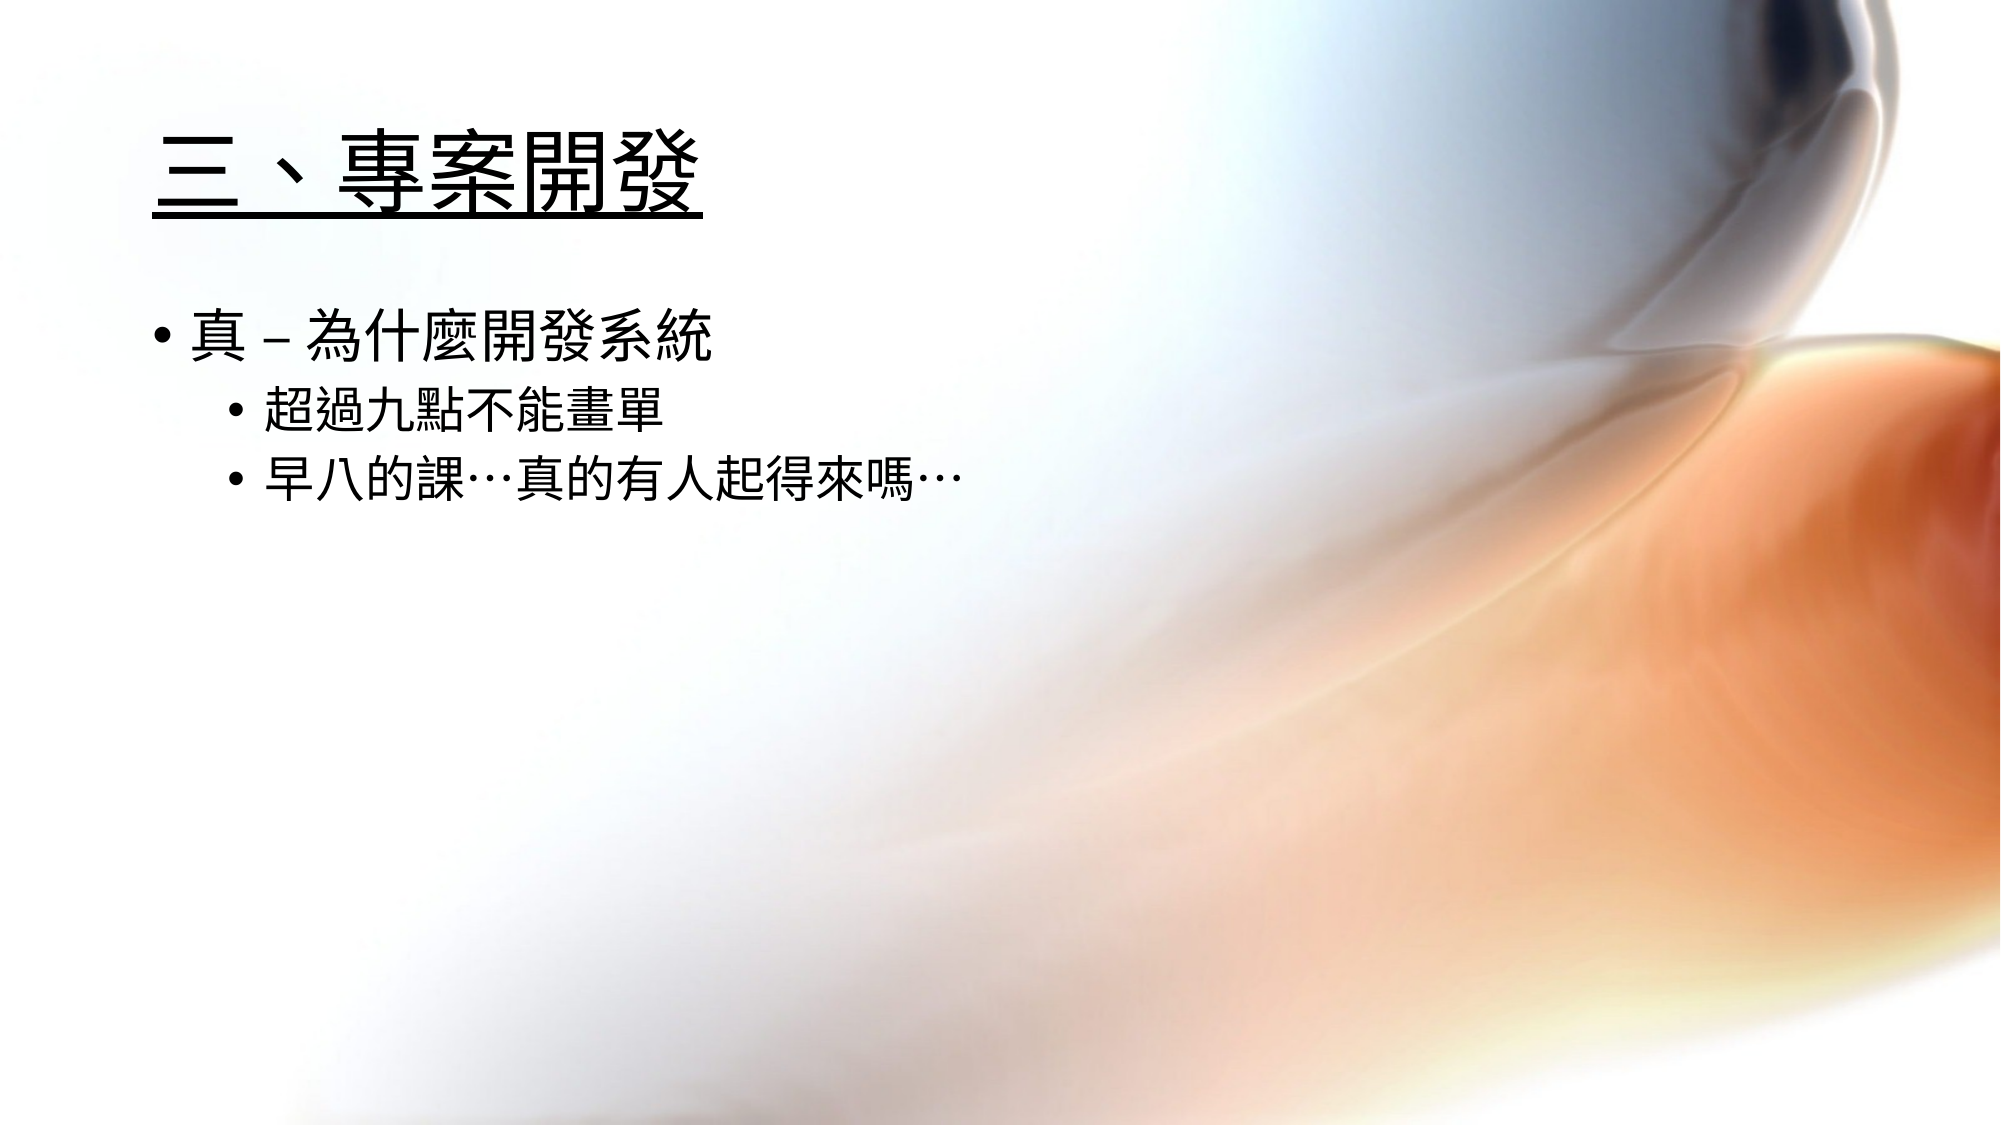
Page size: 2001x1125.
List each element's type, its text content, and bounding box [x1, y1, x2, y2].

picture [0, 0, 2001, 1125]
list 真 – 為什麼開發系統 超過九點不能畫單 早八的課…真的有人起得來嗎… [137, 299, 1863, 1014]
title 三、專案開發 [137, 59, 1863, 278]
